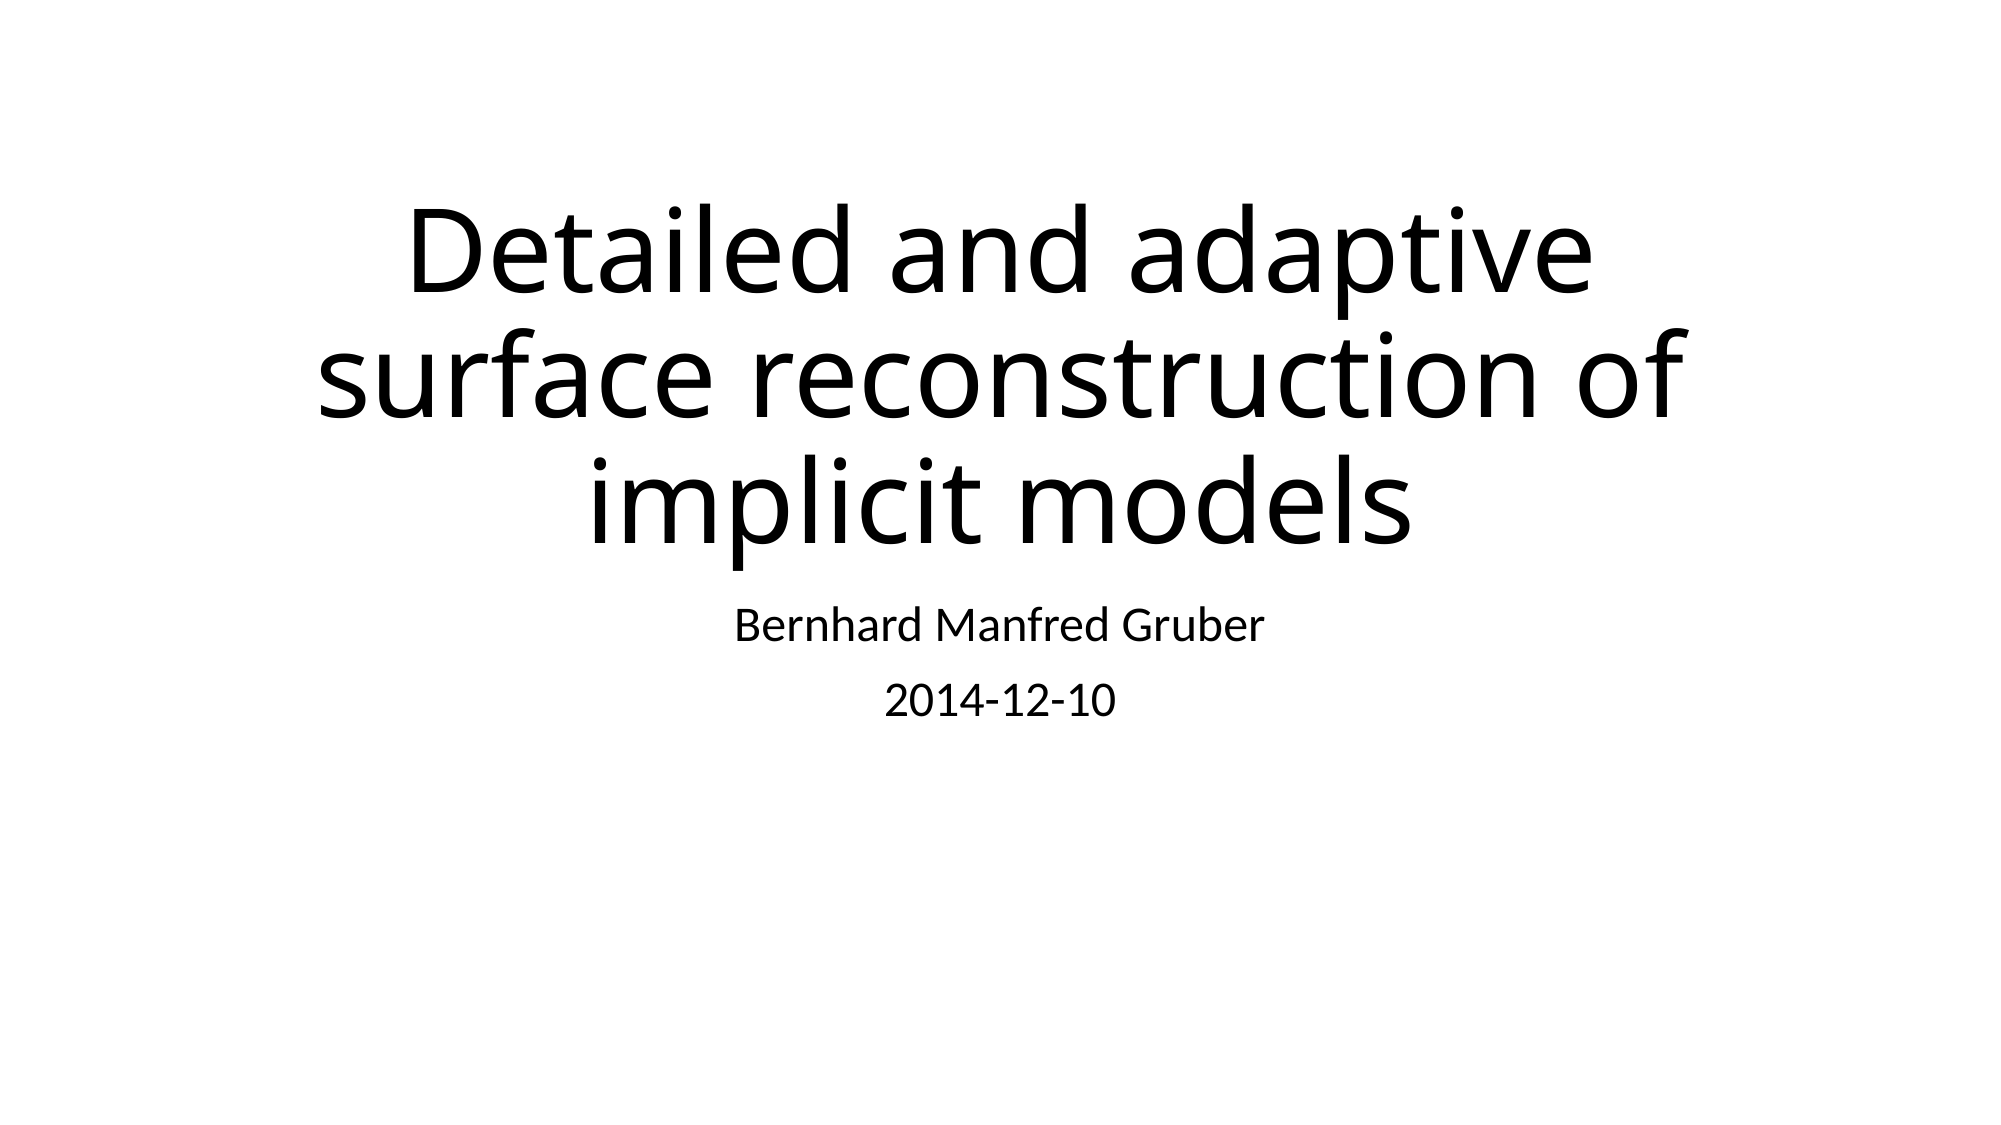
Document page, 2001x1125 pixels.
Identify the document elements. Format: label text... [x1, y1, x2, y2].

subtitle Bernhard Manfred Gruber 2014-12-10 [249, 590, 1750, 863]
title Detailed and adaptive surface reconstruction of implicit models [249, 184, 1750, 576]
